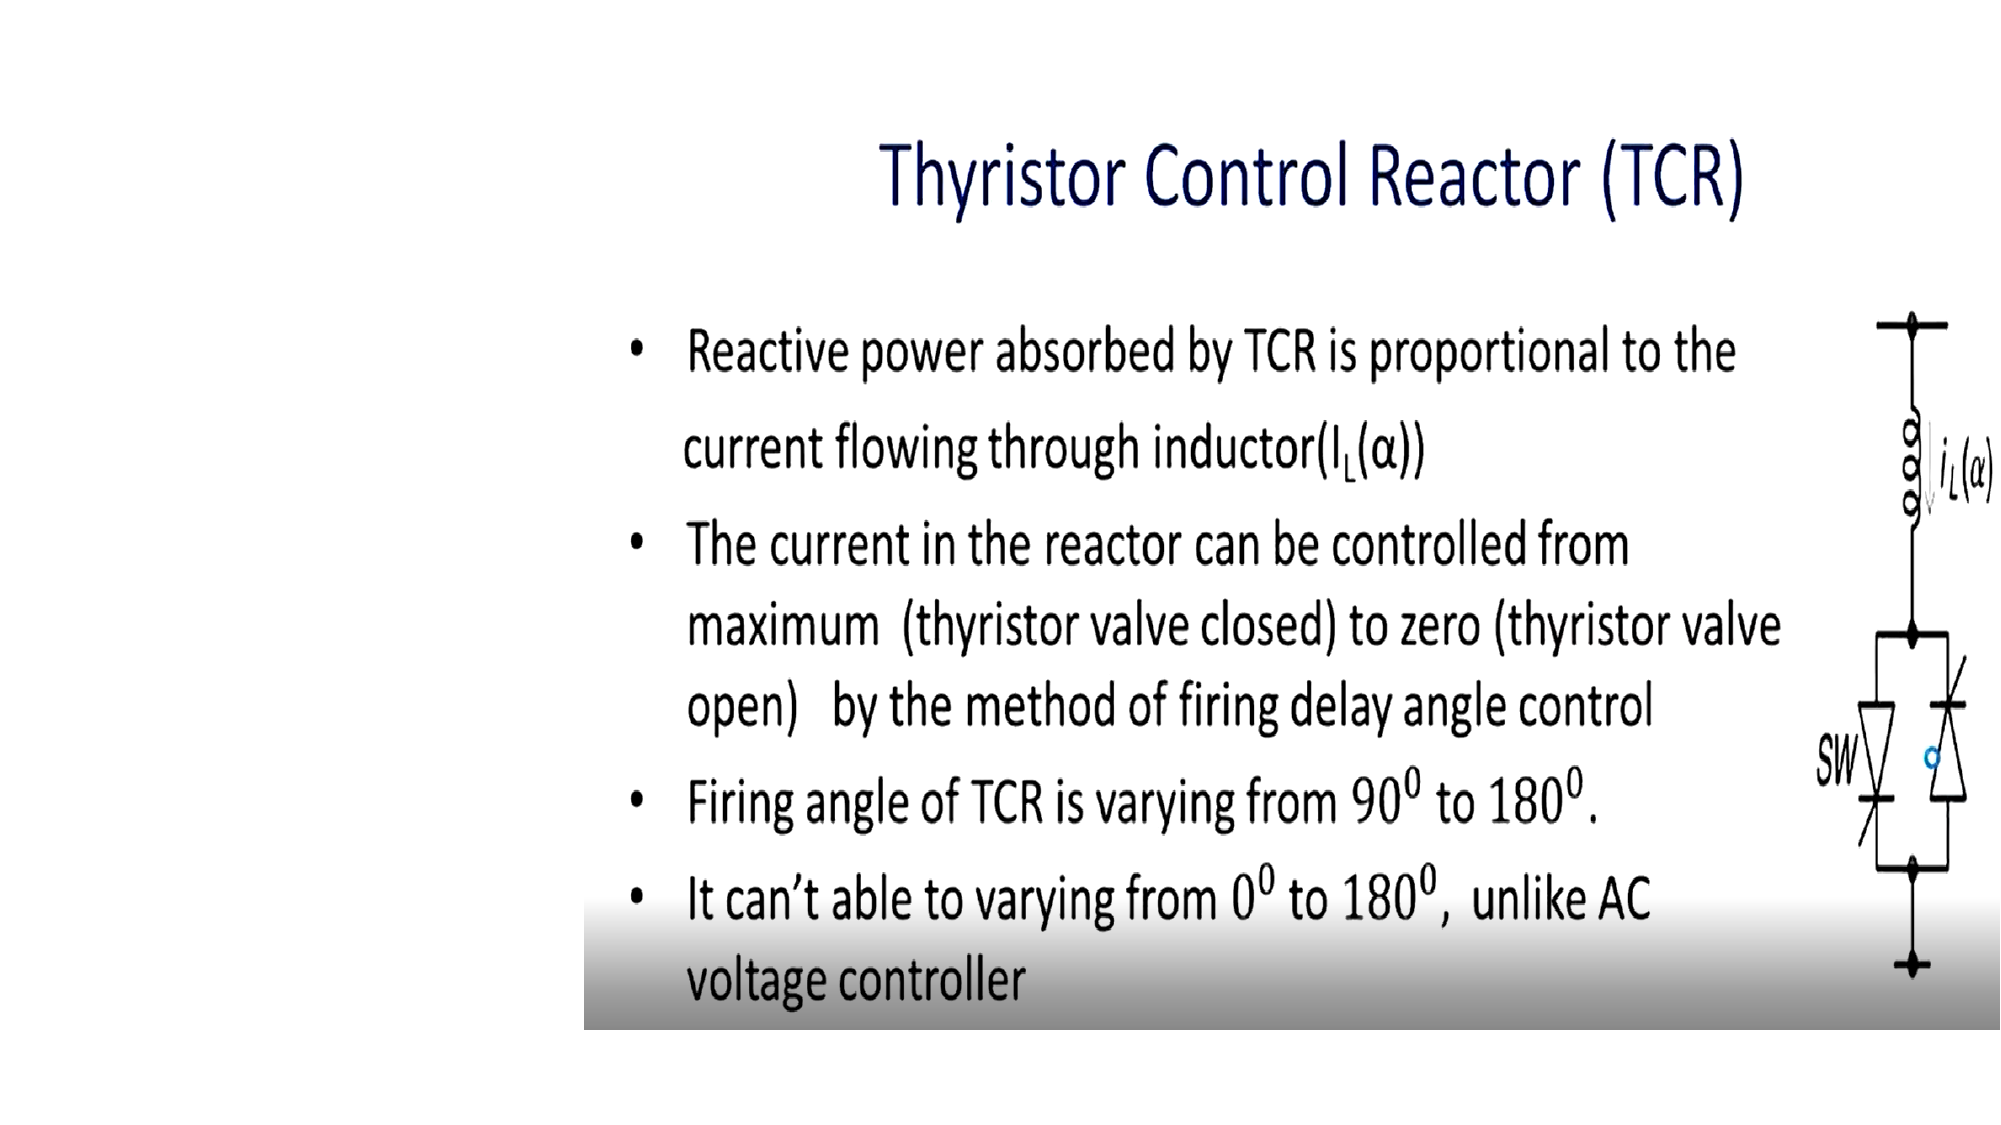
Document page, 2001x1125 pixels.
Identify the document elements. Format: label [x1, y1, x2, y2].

picture [584, 95, 2000, 1030]
